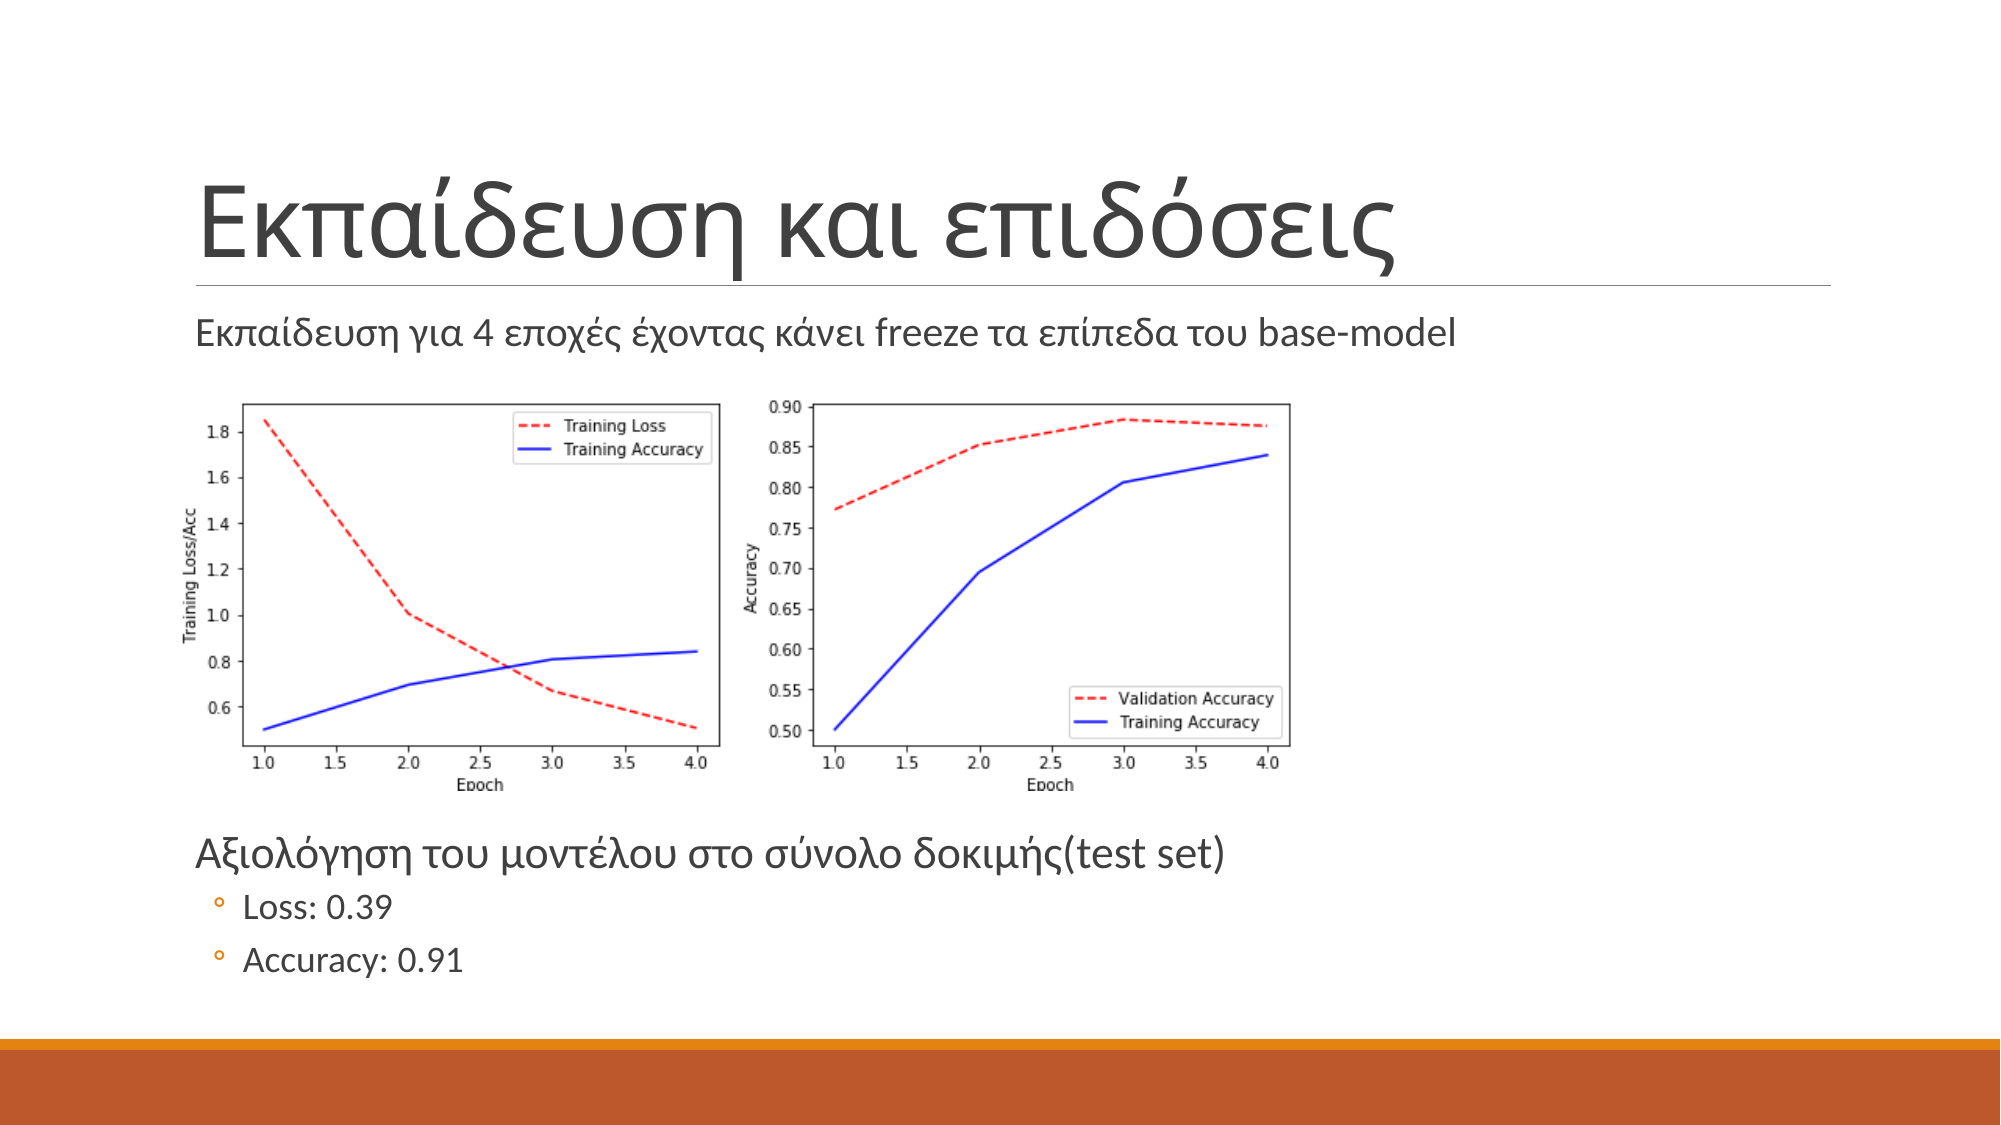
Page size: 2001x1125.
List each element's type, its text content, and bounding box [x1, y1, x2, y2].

title Εκπαίδευση και επιδόσεις [180, 47, 1830, 285]
list Εκπαίδευση για 4 εποχές έχοντας κάνει freeze τα επίπεδα του base-model Αξιολόγηση του μοντέλου στο σύνολο δοκιμής(test set) Loss: 0.39 Accuracy: 0.91 [180, 302, 1830, 1036]
picture [179, 385, 1306, 791]
